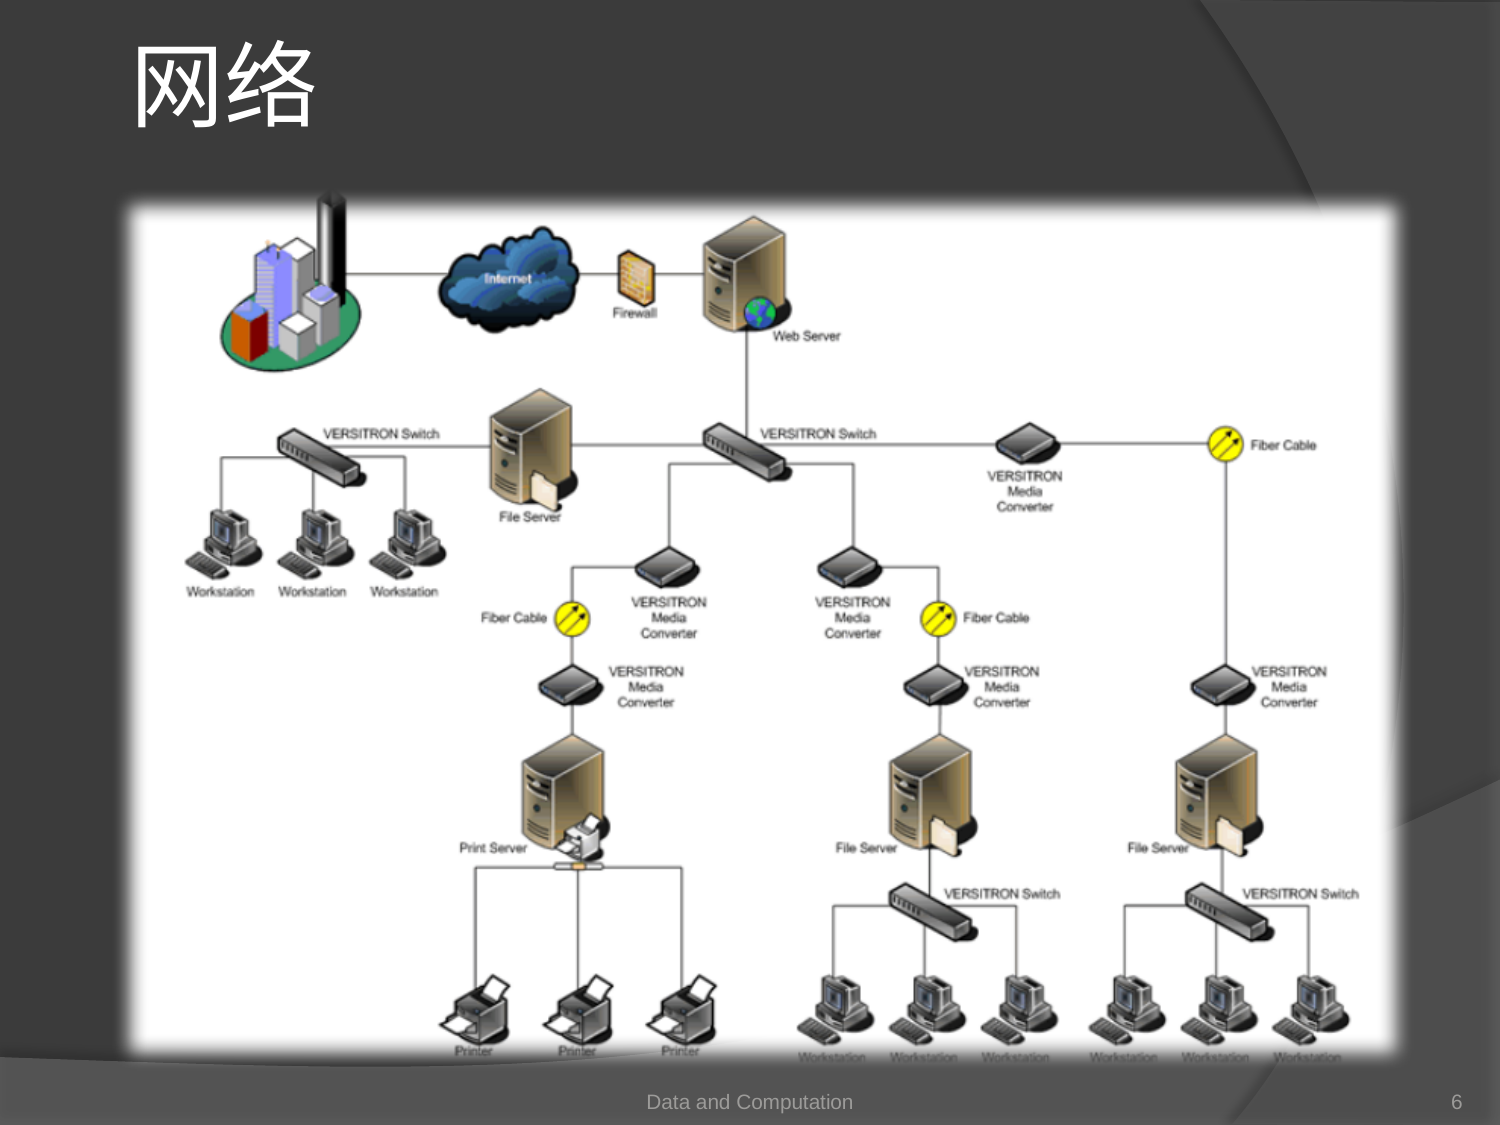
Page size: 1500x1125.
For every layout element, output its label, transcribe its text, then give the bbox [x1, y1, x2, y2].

picture [111, 188, 1414, 1071]
slide_number 6 [1337, 1053, 1463, 1114]
title 网络 [123, 18, 1377, 147]
footer Data and Computation [512, 1080, 988, 1114]
